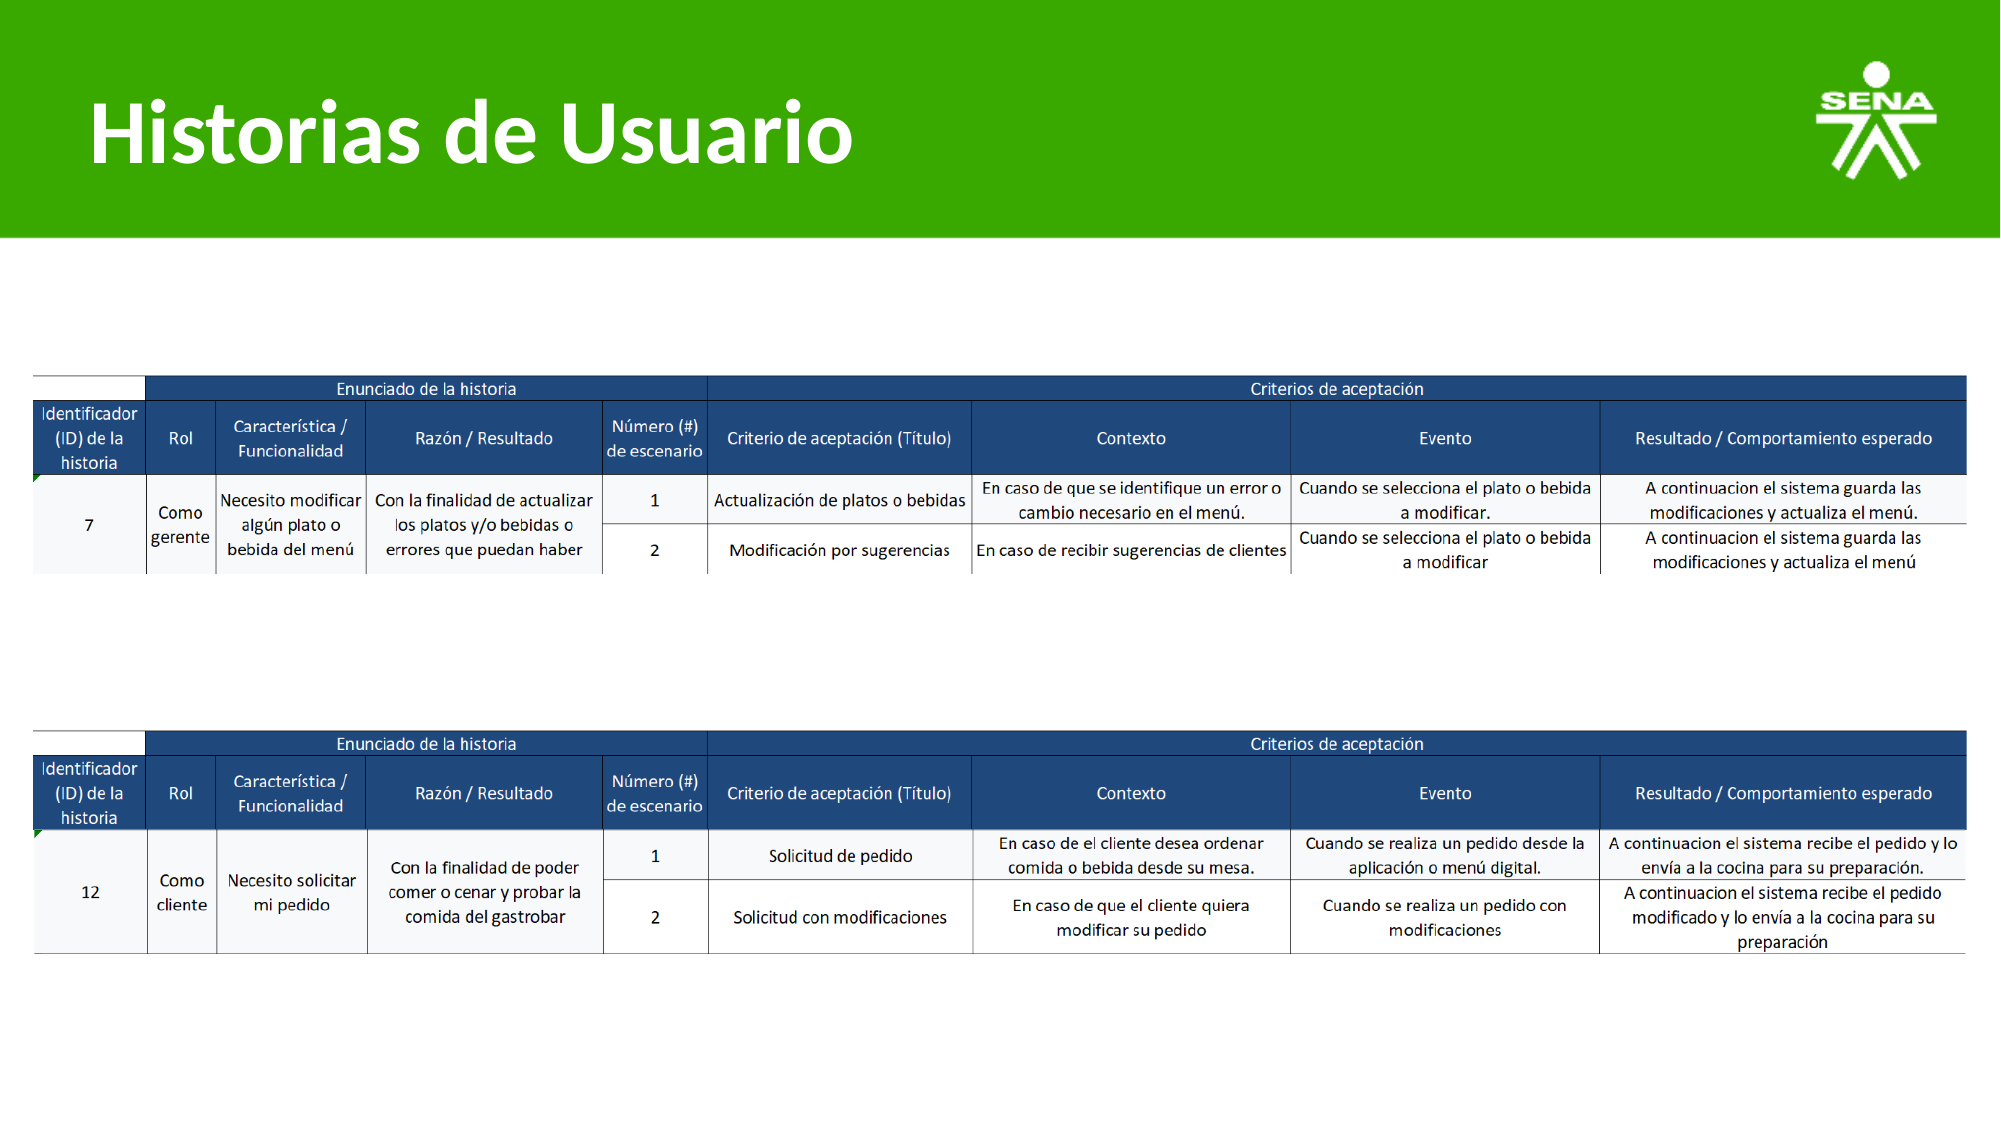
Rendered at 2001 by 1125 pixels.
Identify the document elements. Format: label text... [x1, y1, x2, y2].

picture [0, 0, 2001, 1125]
title Historias de Usuario [74, 18, 1800, 236]
